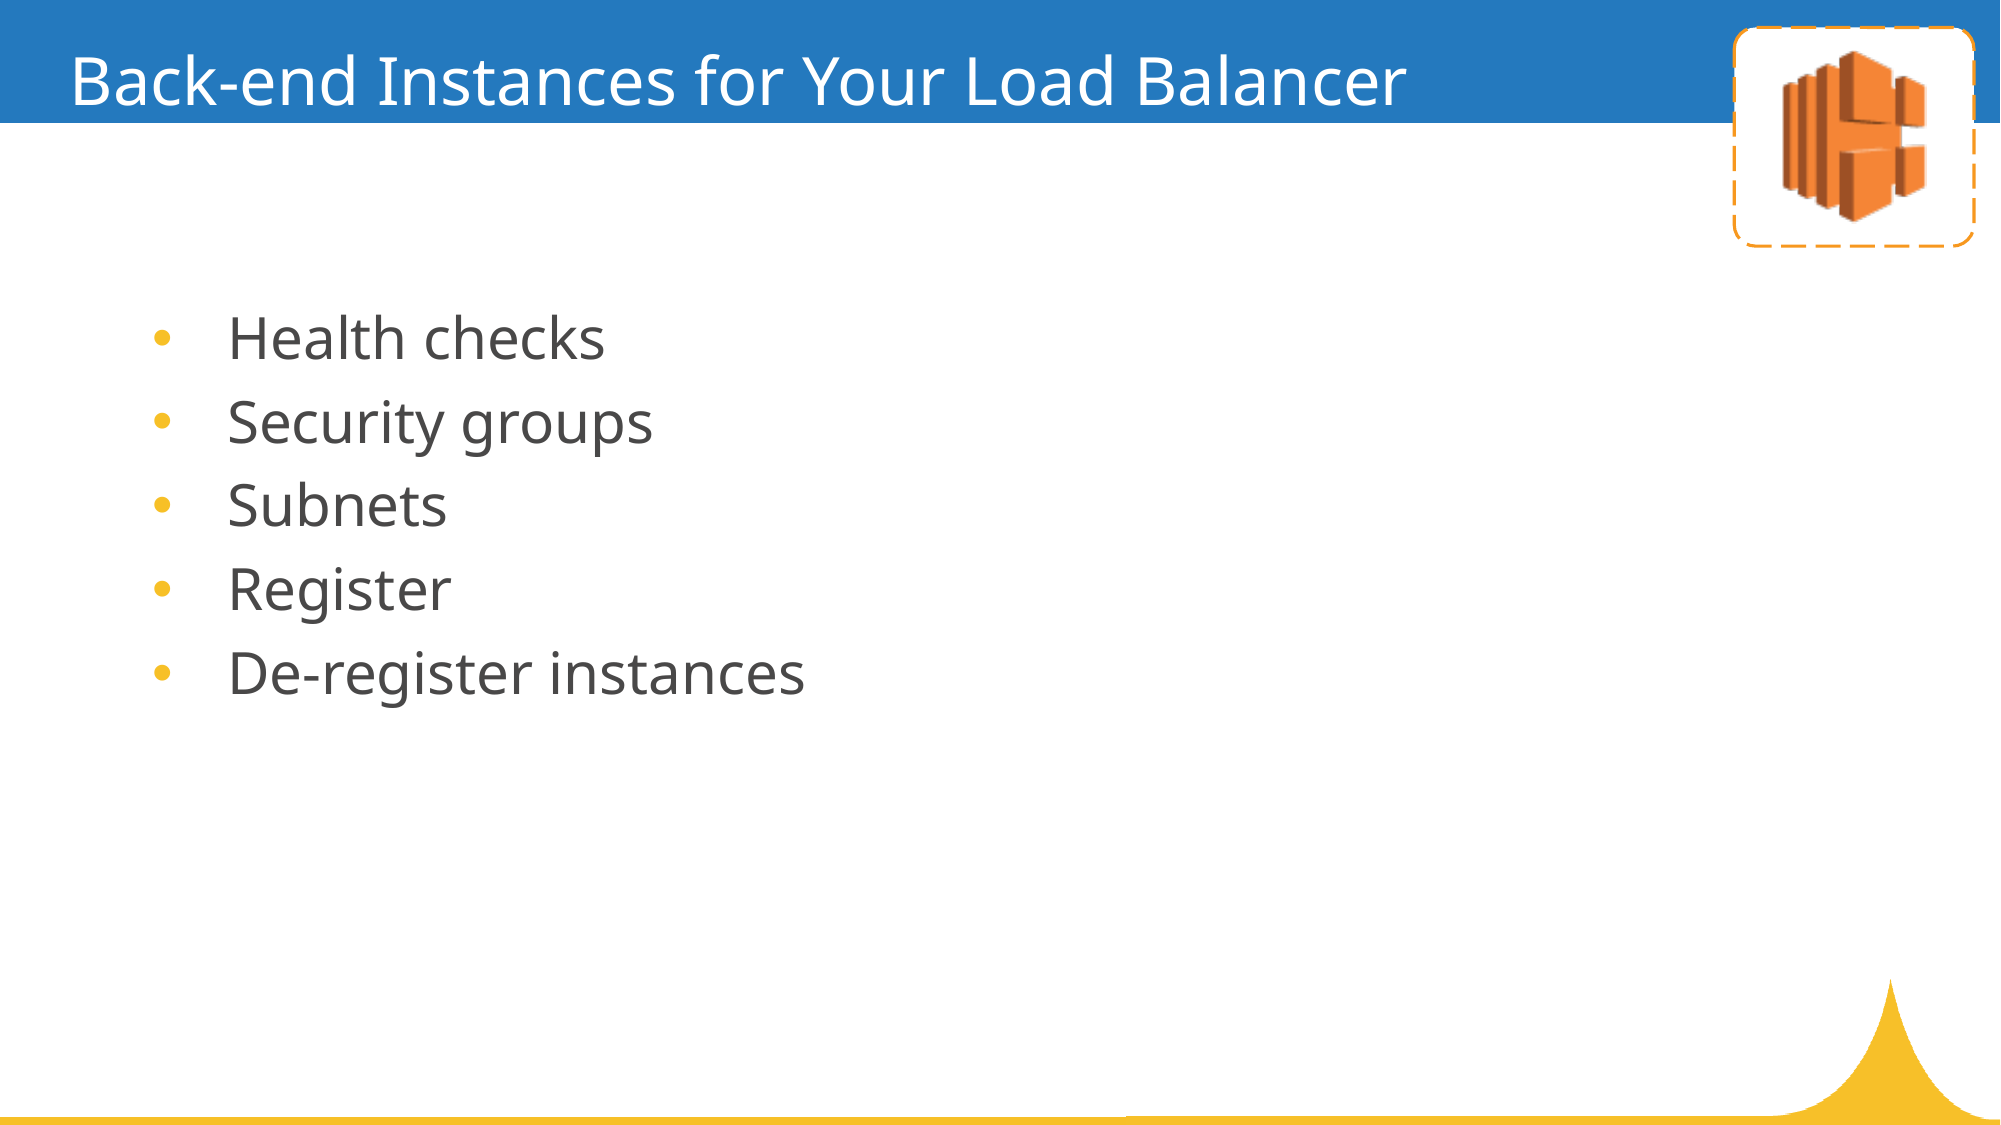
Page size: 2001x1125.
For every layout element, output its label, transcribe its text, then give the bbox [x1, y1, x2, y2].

text_box [1733, 26, 1975, 247]
title Back-end Instances for Your Load Balancer [54, 27, 1487, 142]
picture [1126, 926, 2001, 1125]
list Health checks Security groups Subnets Register De-register instances [137, 301, 1863, 1016]
picture [1782, 50, 1927, 224]
